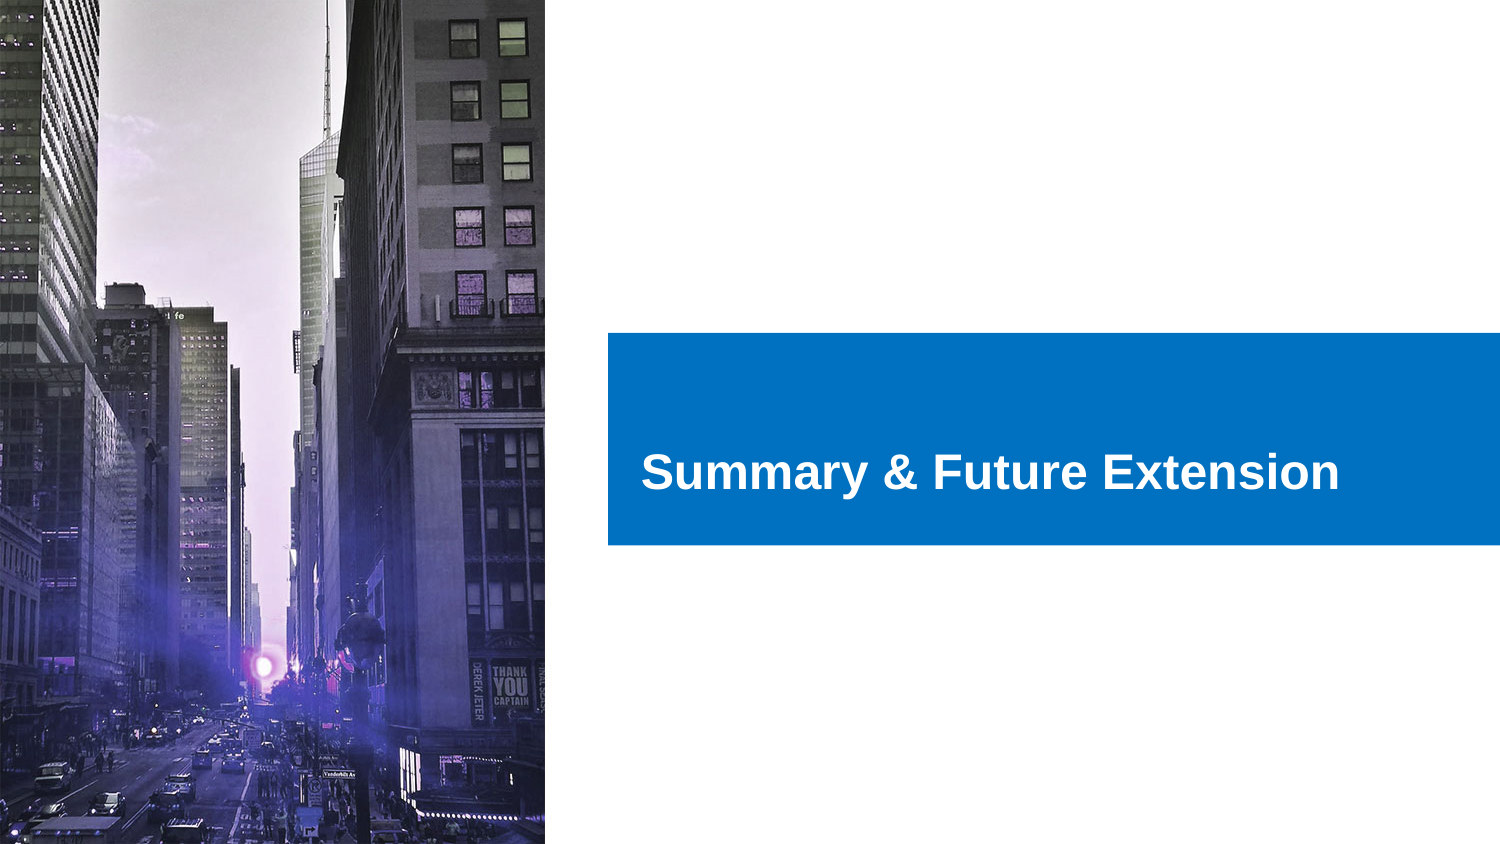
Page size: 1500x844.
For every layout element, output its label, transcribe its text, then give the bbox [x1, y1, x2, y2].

text_box [606, 331, 1500, 548]
list Summary & Future Extension [625, 421, 1483, 517]
picture [0, 0, 1500, 844]
